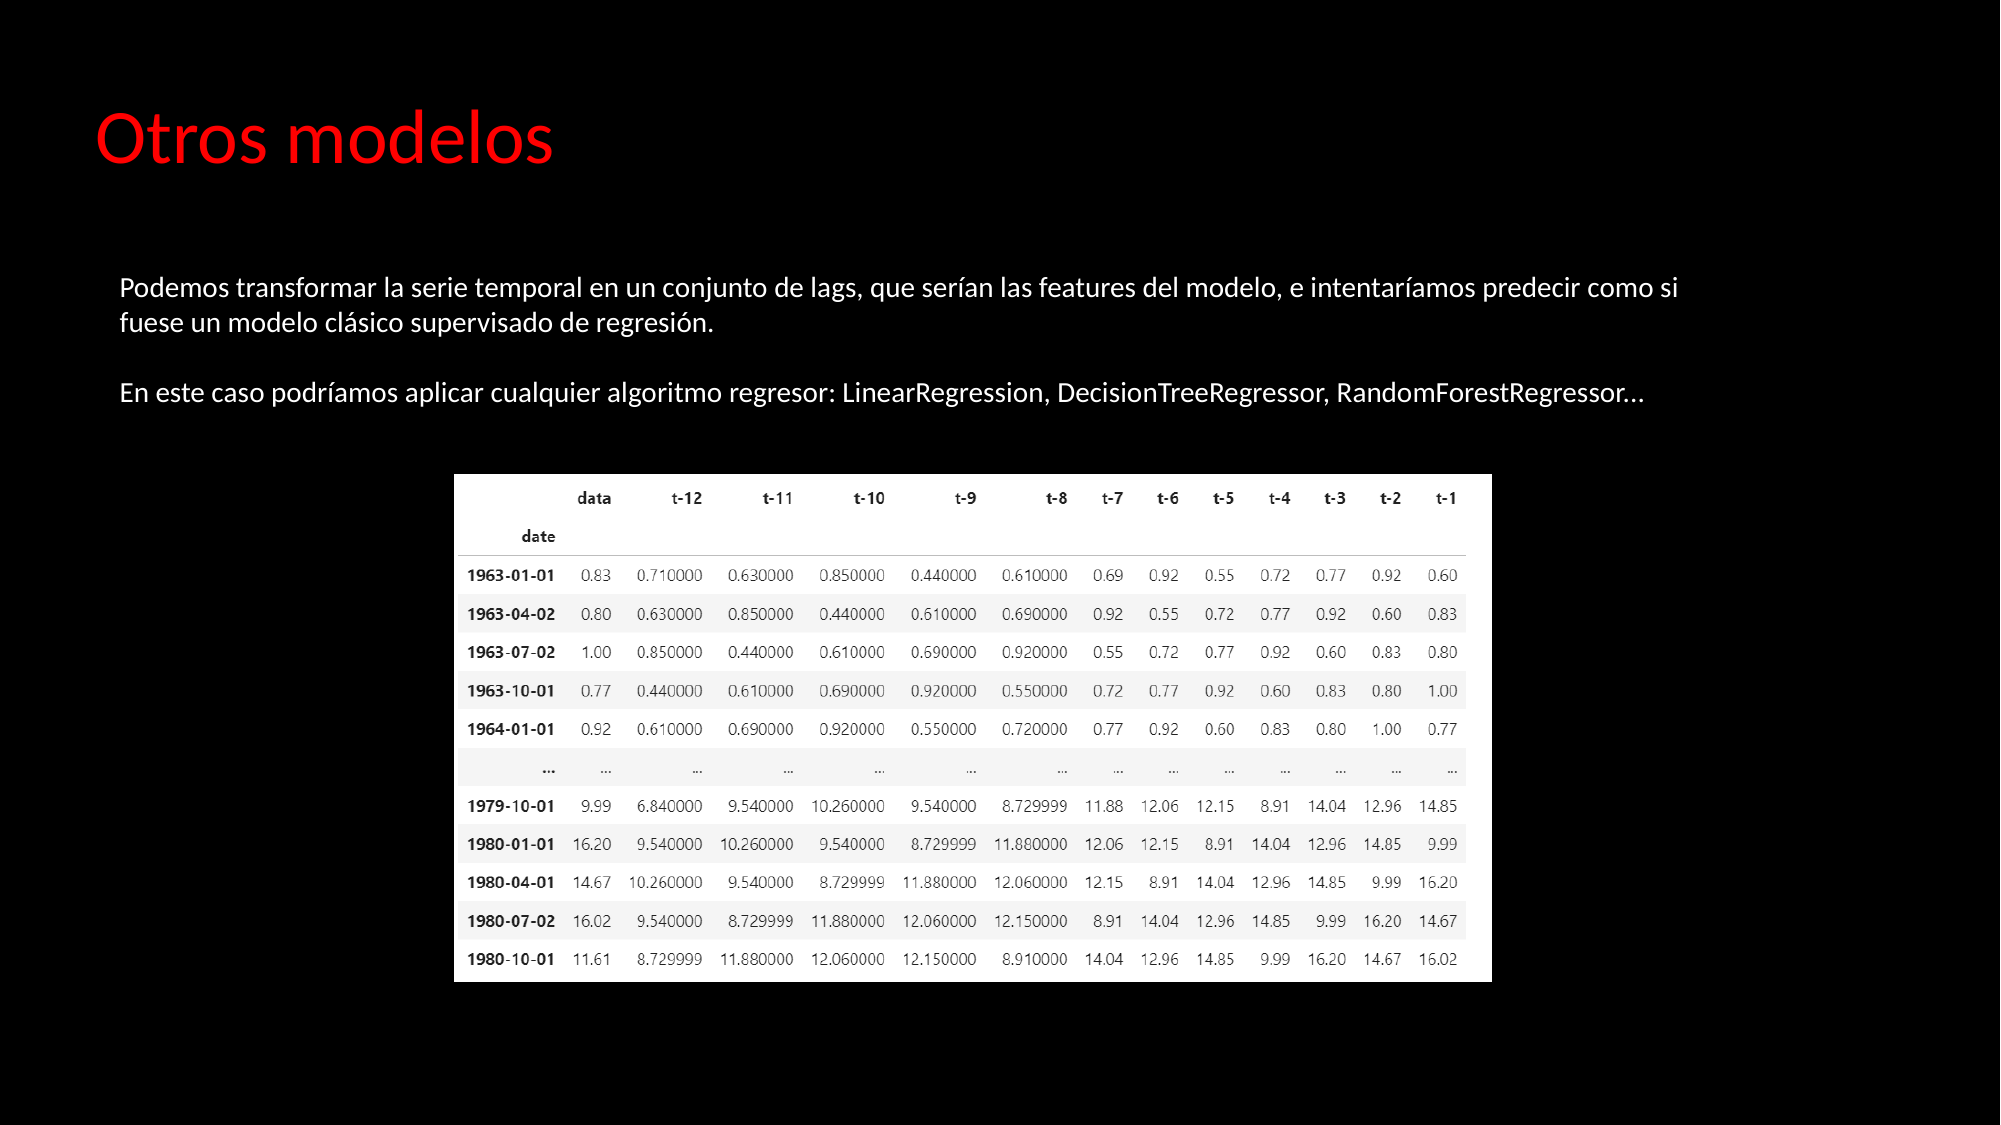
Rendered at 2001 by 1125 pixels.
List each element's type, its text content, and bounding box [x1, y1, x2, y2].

text_box Podemos transformar la serie temporal en un conjunto de lags, que serían las features del modelo, e intentaríamos predecir como si fuese un modelo clásico supervisado de regresión. En este caso podríamos aplicar cualquier algoritmo regresor: LinearRegression, DecisionTreeRegressor, RandomForestRegressor... [104, 253, 1743, 780]
picture [453, 474, 1492, 982]
title Otros modelos [80, 52, 1806, 224]
